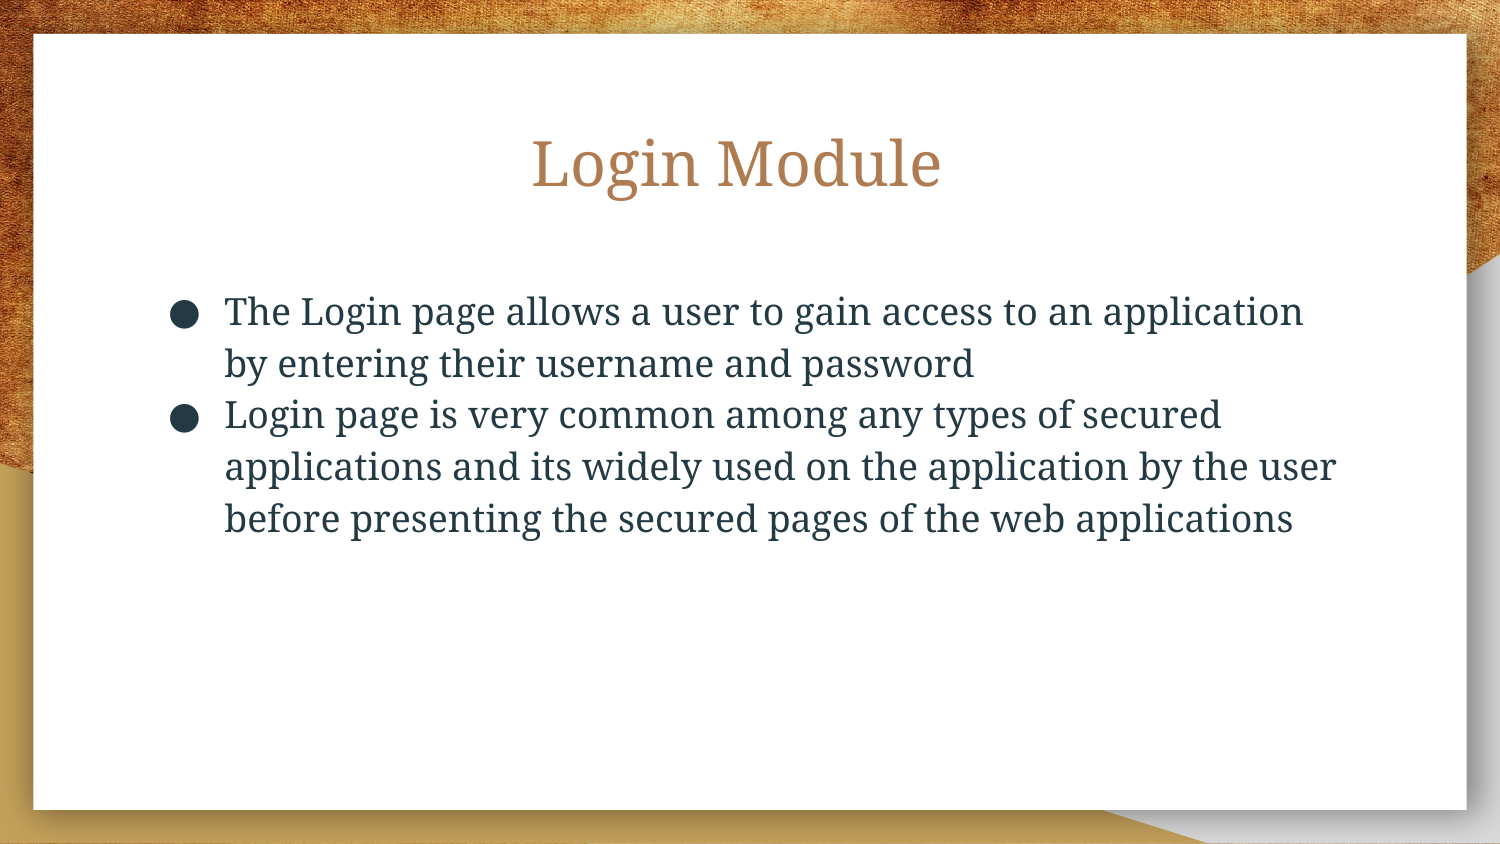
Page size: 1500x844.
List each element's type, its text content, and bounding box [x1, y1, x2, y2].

list The Login page allows a user to gain access to an application by entering their username and password Login page is very common among any types of secured applications and its widely used on the application by the user before presenting the secured pages of the web applications [134, 266, 1366, 668]
picture [0, 0, 1500, 473]
title Login Module [229, 108, 1246, 218]
